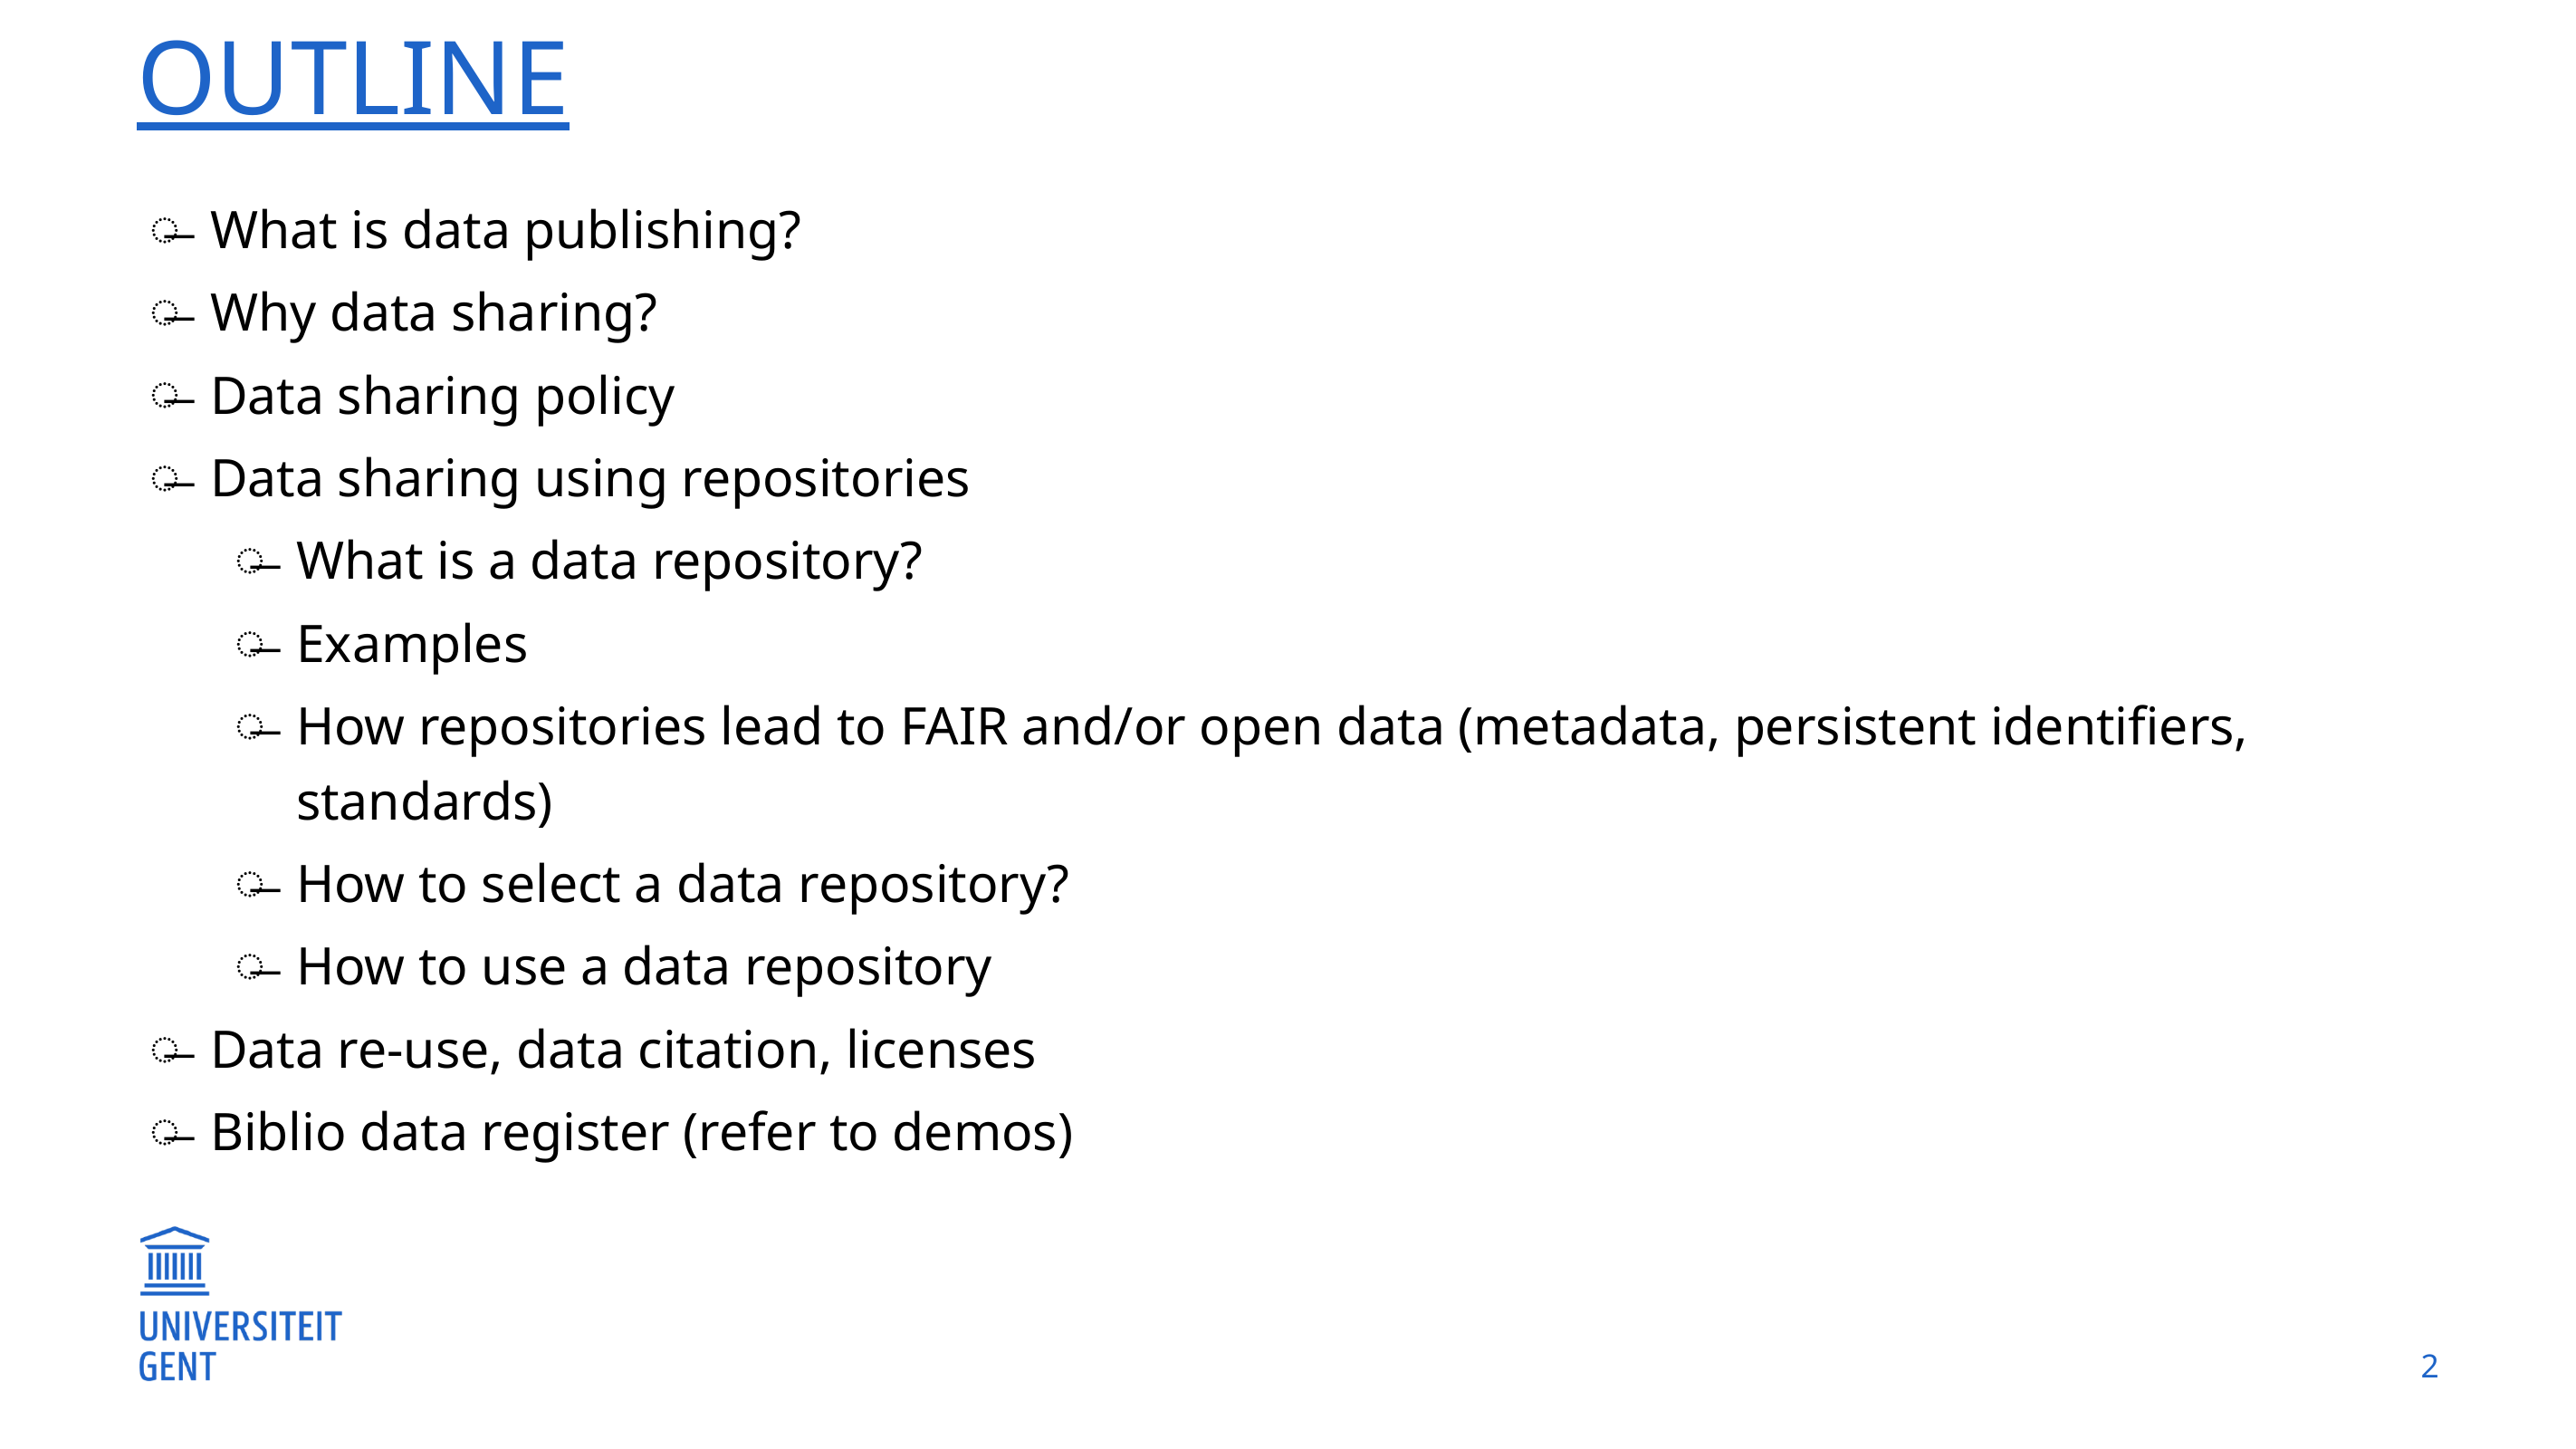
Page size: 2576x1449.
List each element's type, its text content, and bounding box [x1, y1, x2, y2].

picture [72, 1174, 415, 1449]
title outline [123, 20, 2456, 149]
slide_number 2 [2315, 1329, 2453, 1407]
list What is data publishing? Why data sharing? Data sharing policy Data sharing using repositories What is a data repository? Examples How repositories lead to FAIR and/or open data (metadata, persistent identifiers, standards) How to select a data repository? How to use a data repository Data re-use, data citation, licenses Biblio data register (refer to demos) [124, 177, 2456, 1173]
